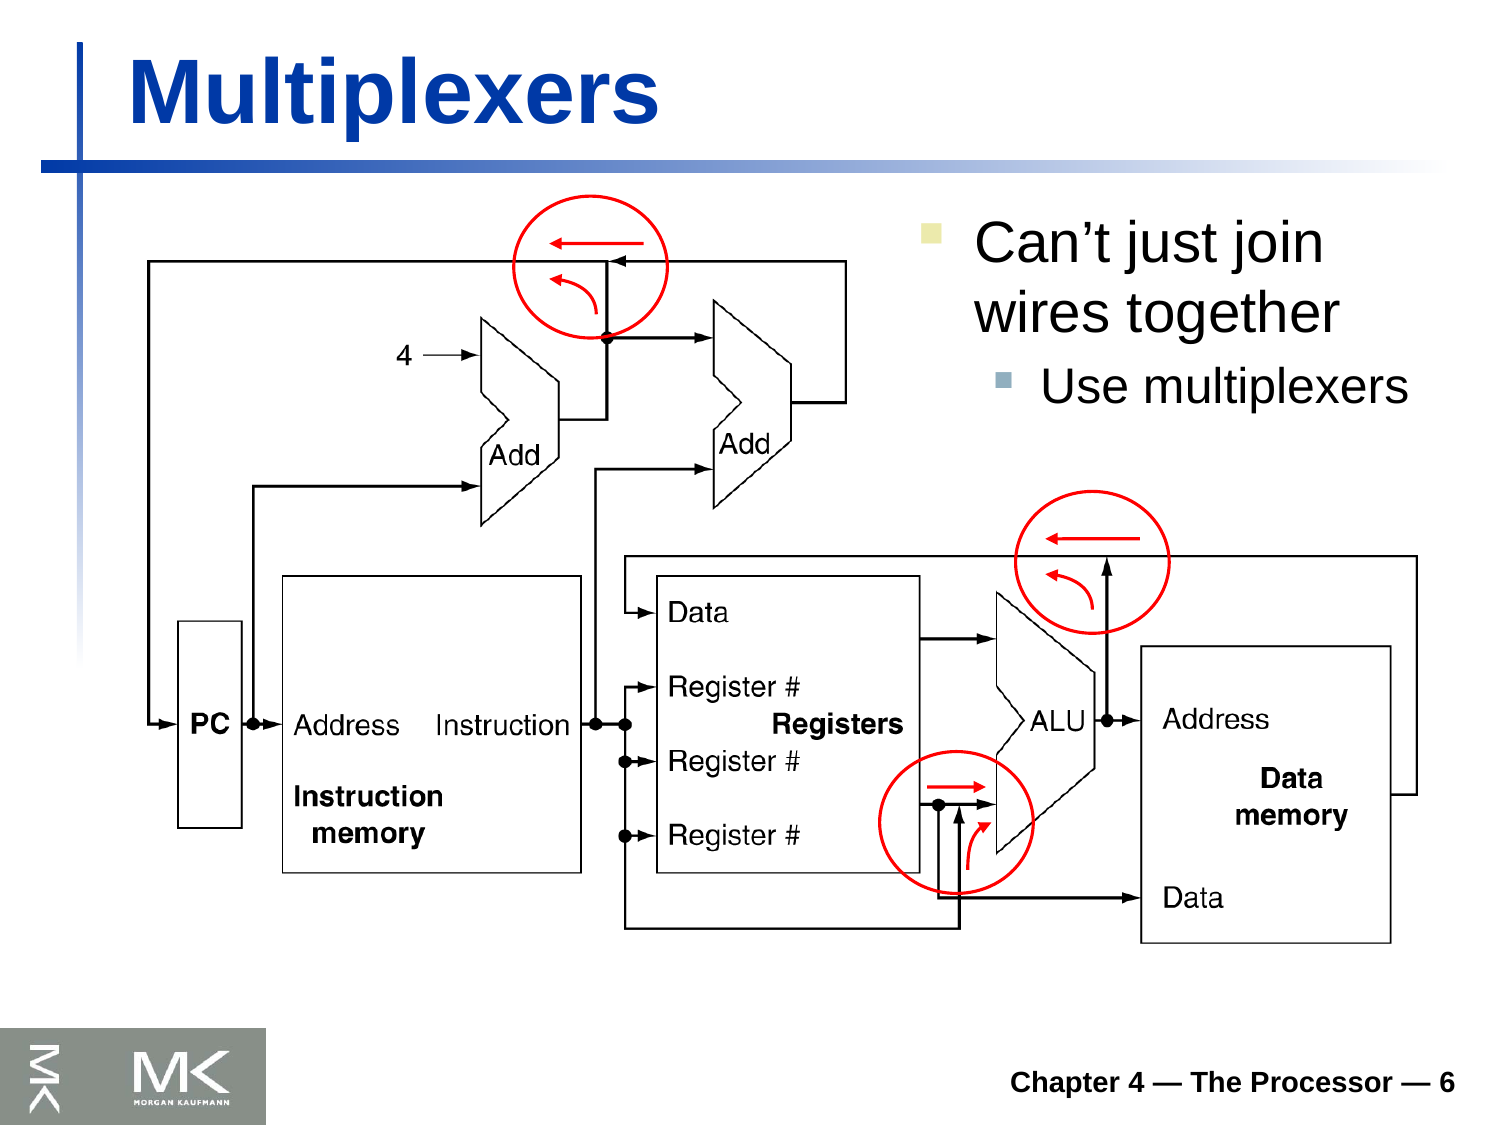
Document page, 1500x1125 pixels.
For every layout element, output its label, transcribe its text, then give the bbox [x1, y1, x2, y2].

text_box Can’t just join wires together Use multiplexers [903, 196, 1483, 433]
text_box [549, 237, 644, 250]
picture [0, 1028, 266, 1125]
footer Chapter 4 — The Processor — 6 [277, 1046, 1471, 1106]
title Multiplexers [112, 23, 1468, 149]
text_box [515, 196, 666, 253]
picture [147, 255, 1418, 944]
